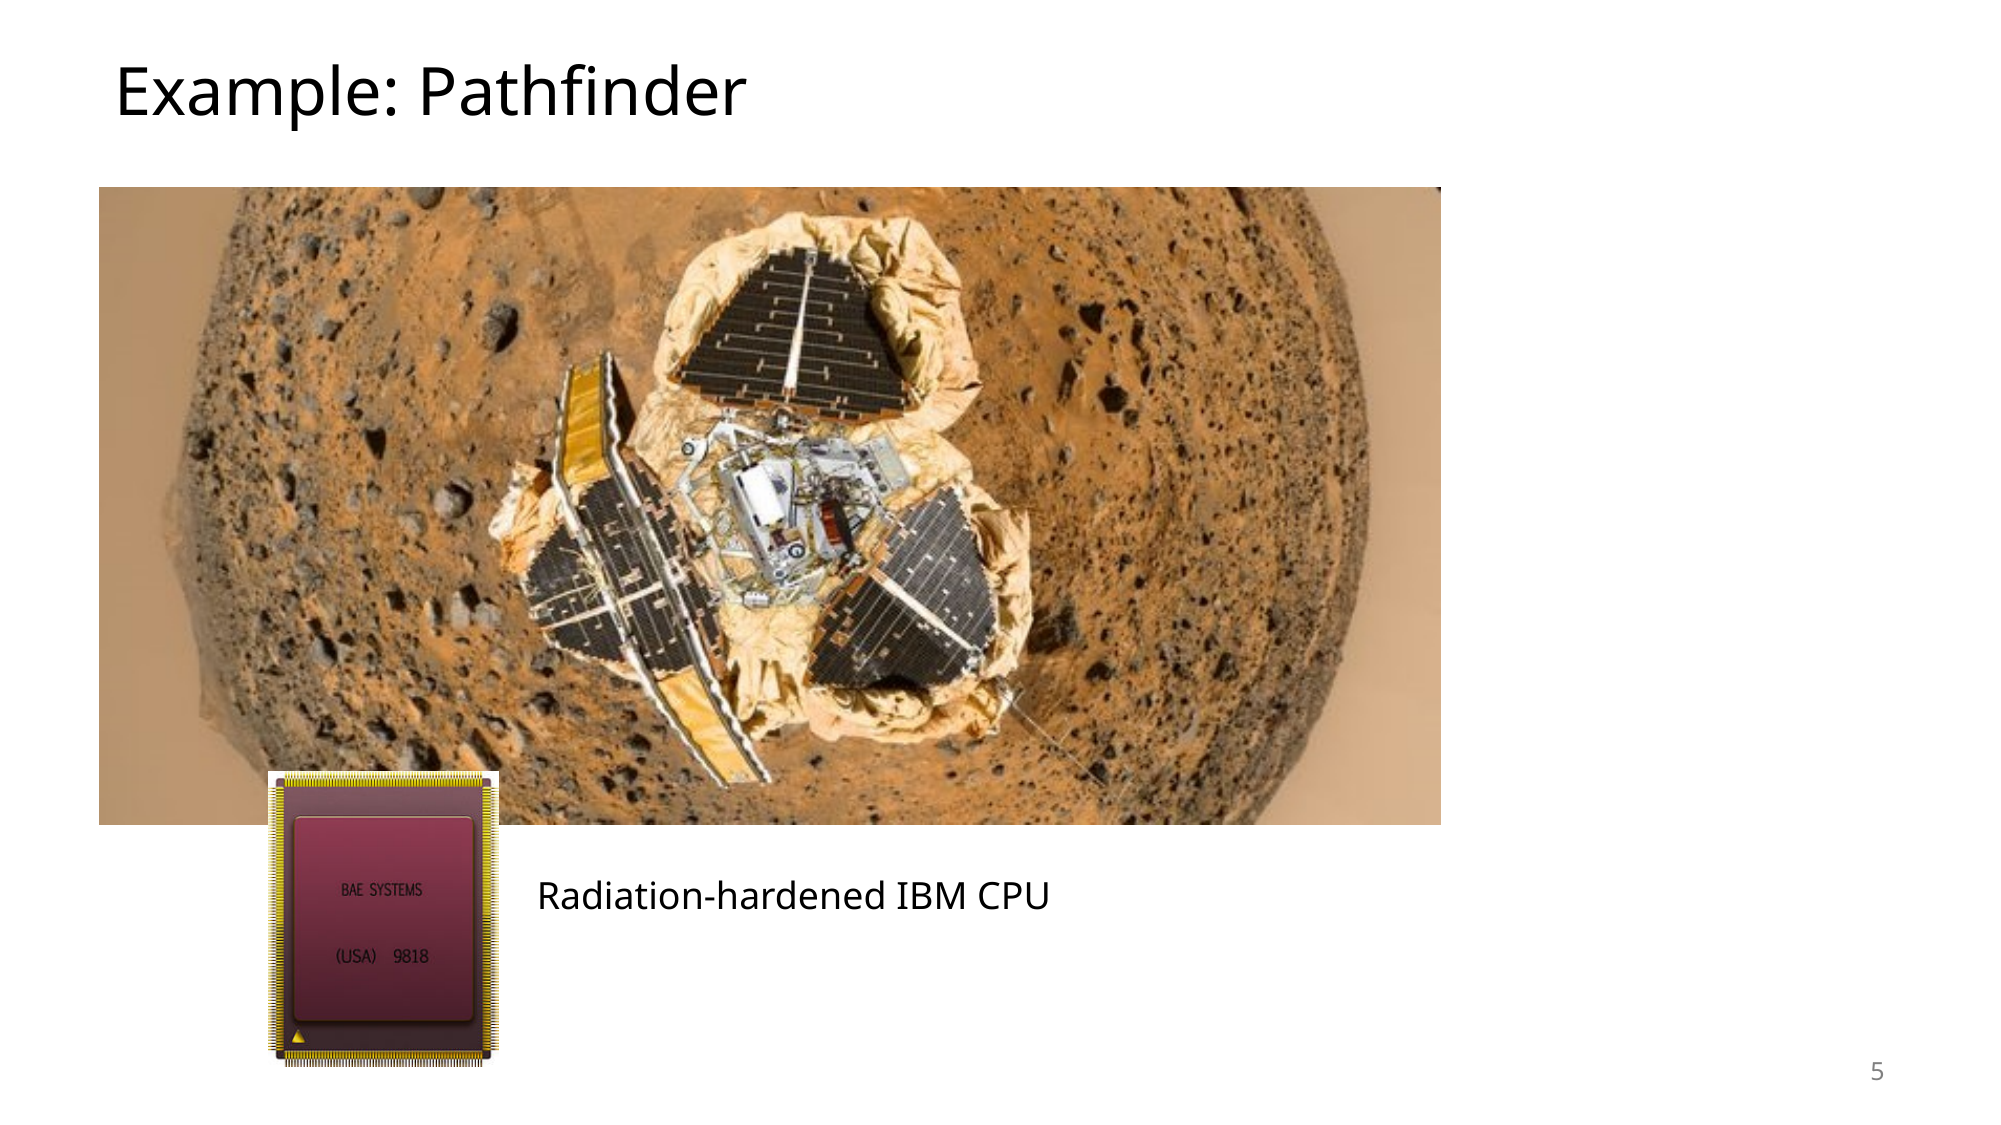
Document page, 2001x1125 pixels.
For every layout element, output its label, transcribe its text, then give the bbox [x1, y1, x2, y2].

picture [99, 187, 1441, 1067]
title Example: Pathfinder [99, 37, 1900, 150]
text_box Radiation-hardened IBM CPU [522, 864, 1273, 924]
slide_number 5 [1749, 1042, 1900, 1103]
